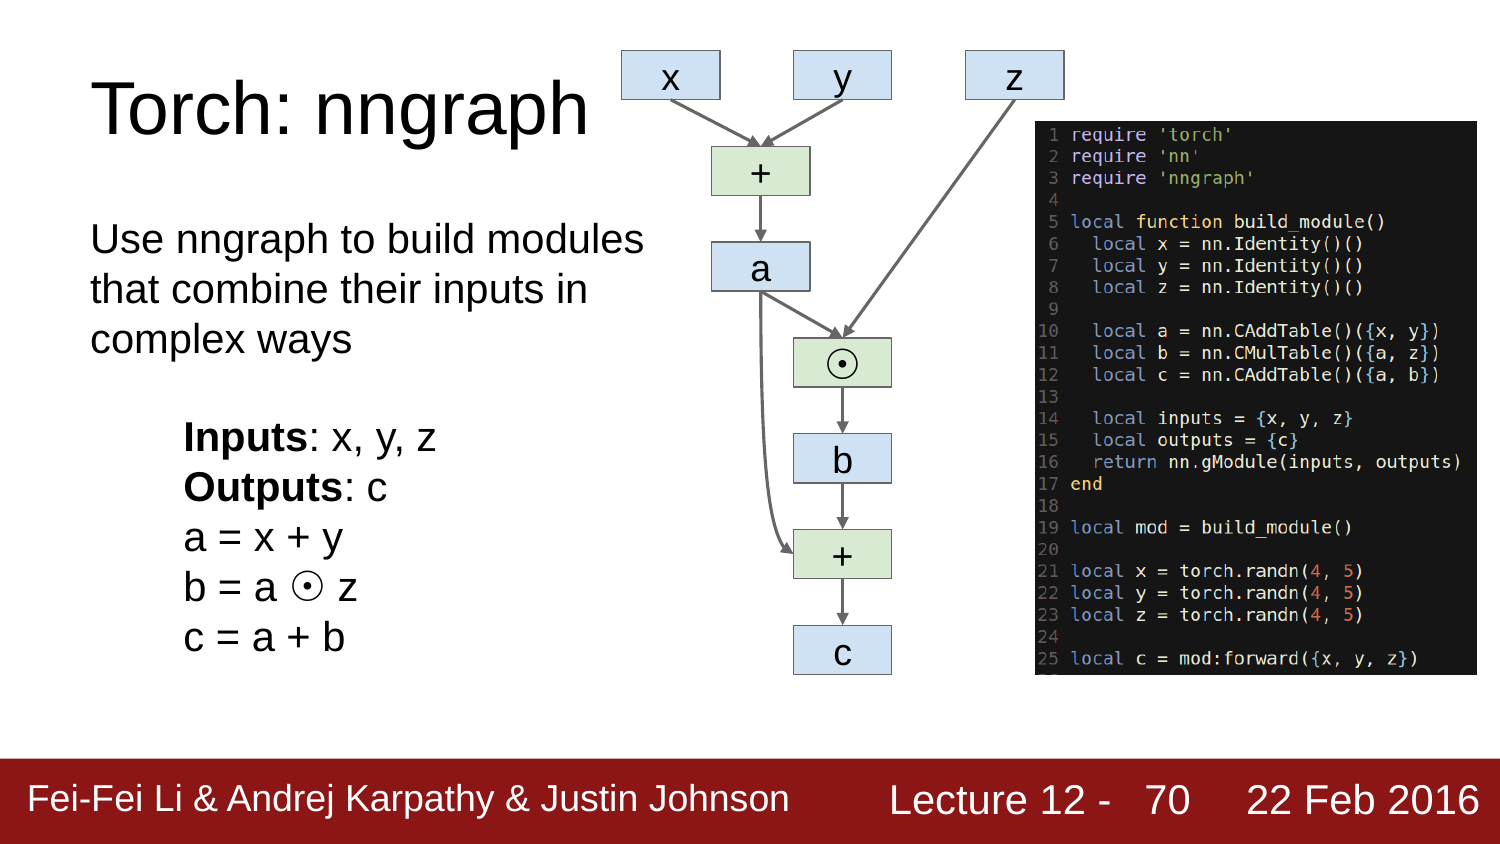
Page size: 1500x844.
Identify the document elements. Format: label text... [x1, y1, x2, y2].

text_box ☉ [793, 346, 892, 388]
text_box b [793, 449, 892, 483]
text_box y [793, 50, 892, 98]
text_box Inputs: x, y, z Outputs: c a = x + y b = a ☉ z c = a + b [168, 394, 512, 708]
text_box + [793, 529, 892, 579]
text_box x [621, 50, 720, 100]
list Use nngraph to build modules that combine their inputs in complex ways [75, 196, 717, 750]
slide_number 70 [1067, 765, 1206, 830]
text_box c [793, 625, 892, 675]
title Torch: nngraph [75, 33, 1425, 175]
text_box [645, 405, 909, 440]
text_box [760, 99, 841, 147]
text_box z [965, 50, 1064, 100]
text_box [760, 290, 837, 339]
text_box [670, 99, 759, 147]
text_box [842, 99, 1015, 339]
picture [1034, 121, 1477, 675]
text_box a [711, 242, 810, 292]
text_box + [711, 155, 810, 196]
